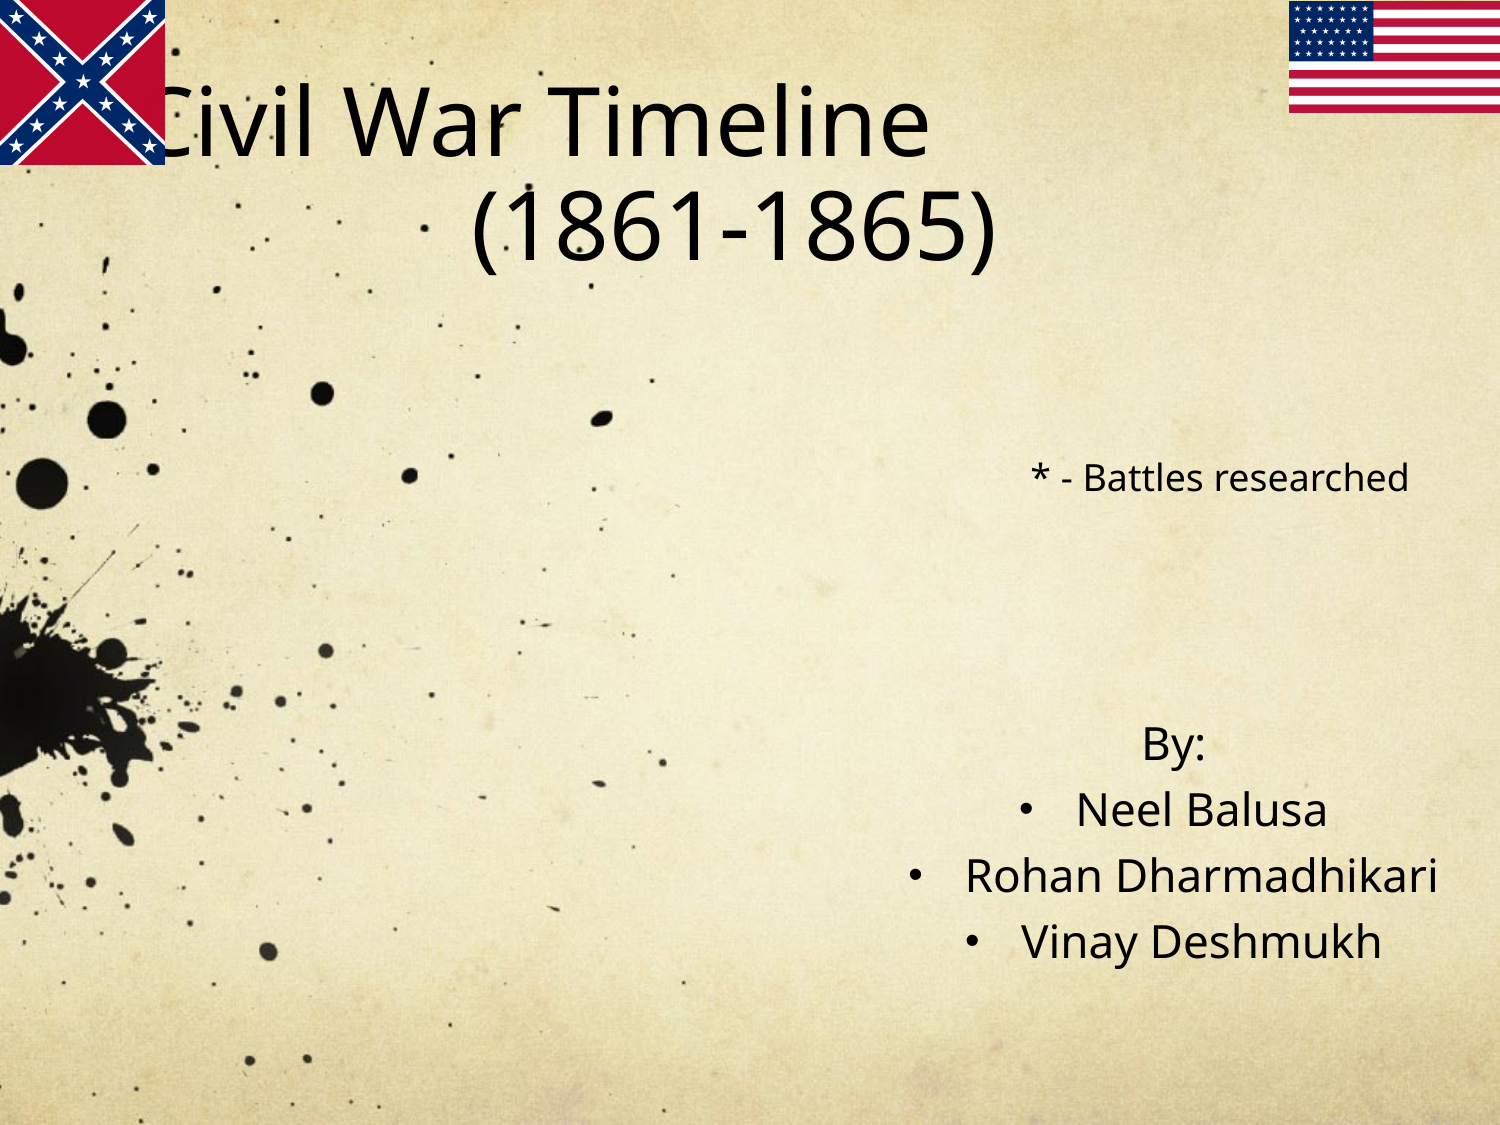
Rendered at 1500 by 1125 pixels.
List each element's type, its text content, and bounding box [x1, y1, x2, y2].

picture [0, 0, 1500, 1125]
text_box * - Battles researched [1015, 446, 1483, 506]
subtitle By: Neel Balusa Rohan Dharmadhikari Vinay Deshmukh [840, 703, 1500, 1125]
title Civil War Timeline (1861-1865) [43, 69, 1425, 384]
